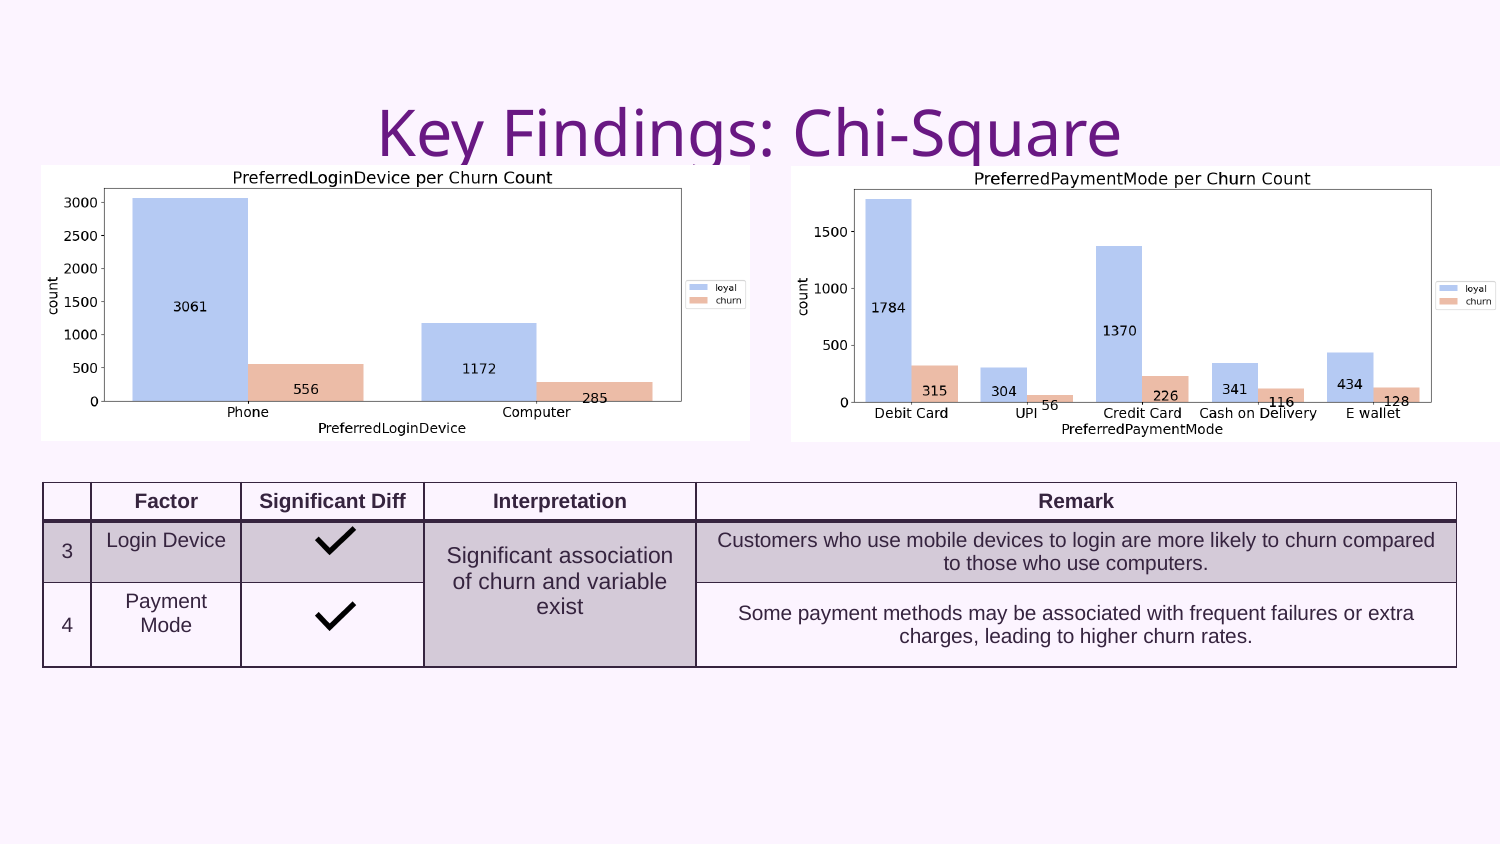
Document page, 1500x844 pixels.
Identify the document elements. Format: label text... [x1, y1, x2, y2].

table_header [44, 483, 90, 519]
table_cell Customers who use mobile devices to login are more likely to churn compared to those who use computers. [697, 523, 1456, 582]
table_cell Some payment methods may be associated with frequent failures or extra charges, leading to higher churn rates. [697, 583, 1456, 666]
picture [791, 165, 1500, 442]
table_cell [242, 583, 423, 666]
table_cell 4 [44, 583, 90, 666]
table_cell Payment Mode [92, 583, 240, 666]
table_header Factor [92, 483, 240, 519]
table_header Interpretation [425, 483, 695, 519]
table_cell [242, 523, 423, 582]
picture [313, 518, 357, 562]
table_cell Login Device [92, 523, 240, 582]
table_header Significant Diff [242, 483, 423, 519]
table_cell 3 [44, 523, 90, 582]
table_cell Significant association of churn and variable exist [425, 523, 695, 666]
picture [313, 594, 357, 638]
picture [41, 165, 751, 441]
title Key Findings: Chi-Square [118, 76, 1382, 180]
table_header Remark [697, 483, 1456, 519]
